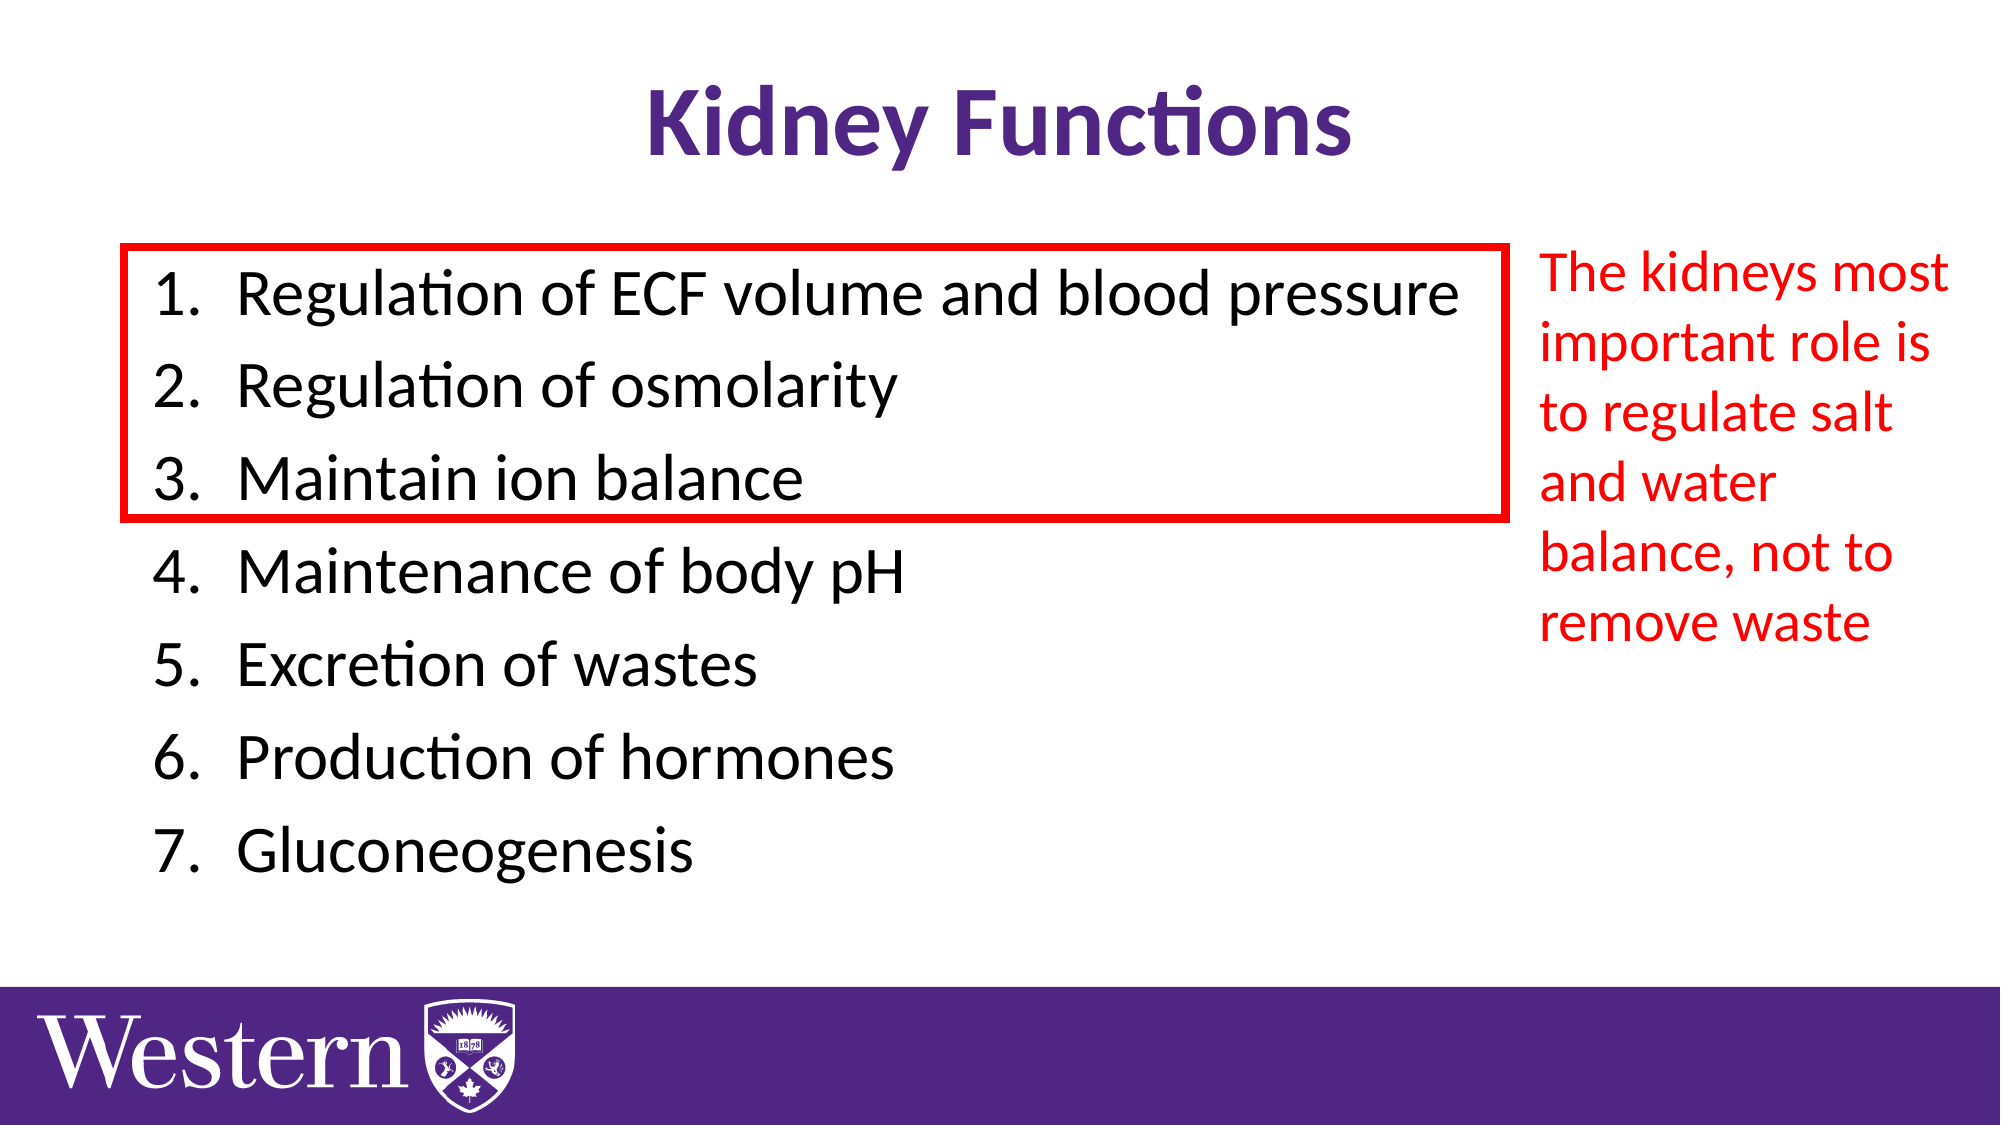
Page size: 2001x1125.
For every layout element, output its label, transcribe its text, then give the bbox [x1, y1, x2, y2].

list Regulation of ECF volume and blood pressure Regulation of osmolarity Maintain ion balance Maintenance of body pH Excretion of wastes Production of hormones Gluconeogenesis [137, 249, 1863, 975]
title Kidney Functions [137, 32, 1863, 213]
text_box The kidneys most important role is to regulate salt and water balance, not to remove waste [1524, 225, 2000, 660]
text_box [124, 246, 1506, 519]
text_box [0, 986, 2000, 1125]
picture [37, 999, 515, 1113]
